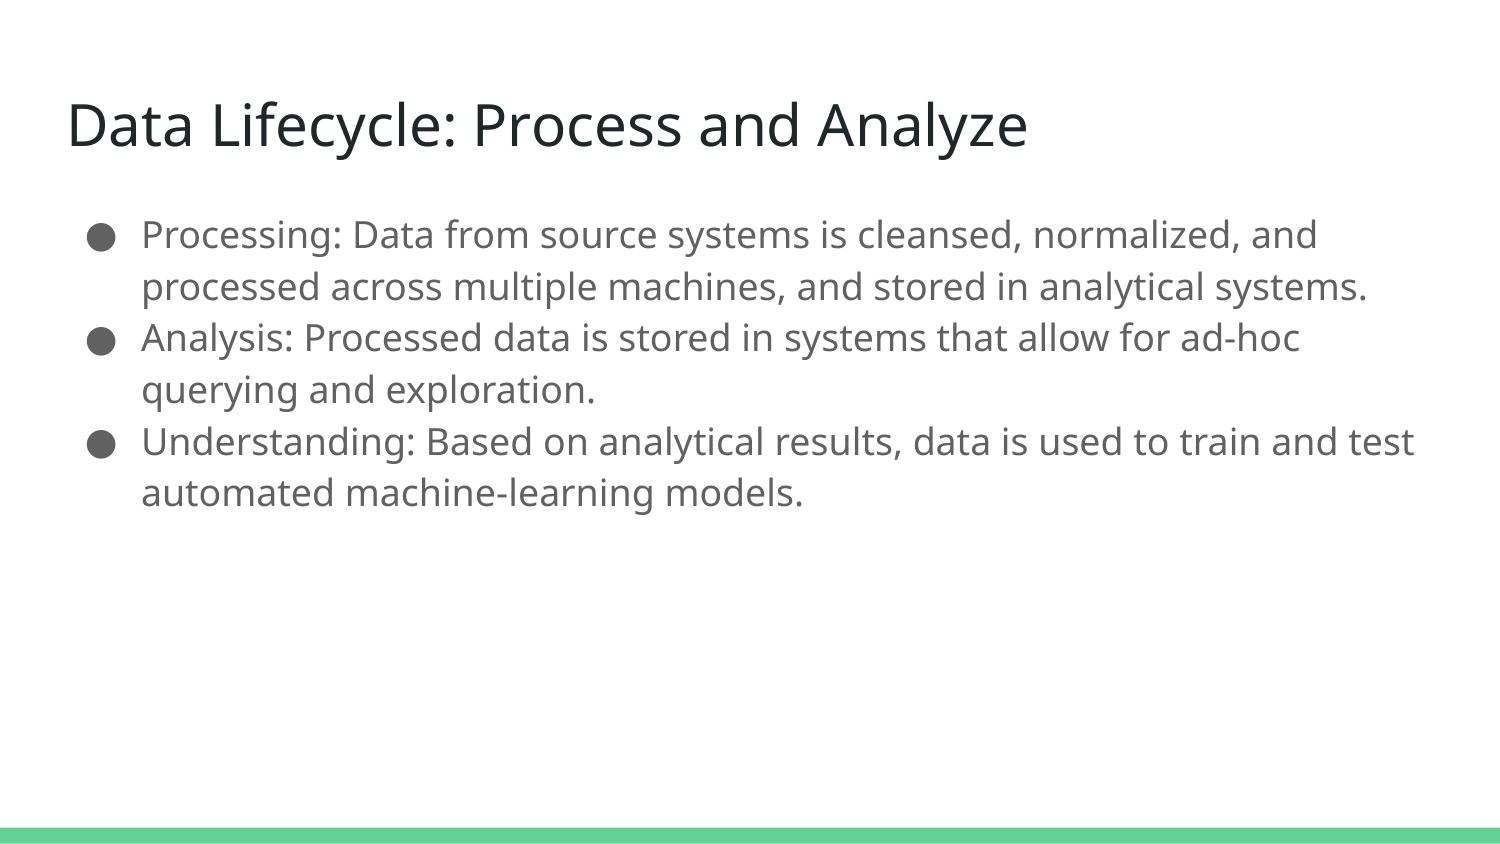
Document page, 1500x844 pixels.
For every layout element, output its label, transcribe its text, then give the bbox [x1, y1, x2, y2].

title Data Lifecycle: Process and Analyze [51, 72, 1449, 167]
list Processing: Data from source systems is cleansed, normalized, and processed across multiple machines, and stored in analytical systems. Analysis: Processed data is stored in systems that allow for ad-hoc querying and exploration. Understanding: Based on analytical results, data is used to train and test automated machine-learning models. [51, 189, 1449, 750]
